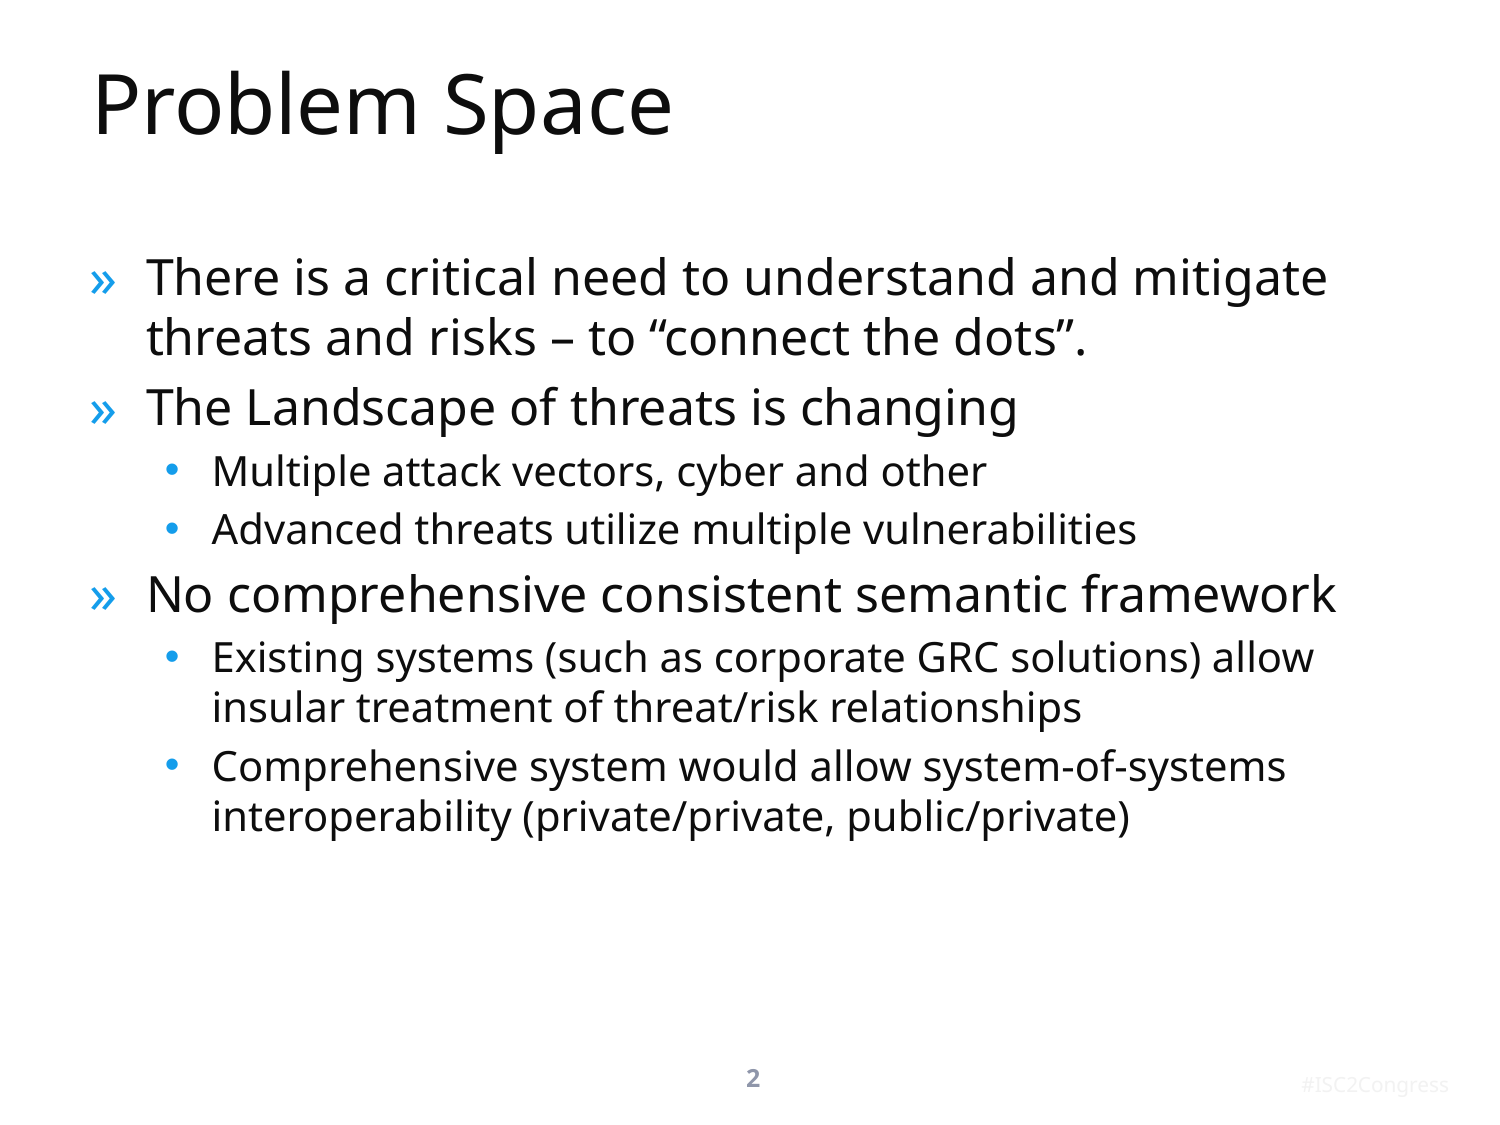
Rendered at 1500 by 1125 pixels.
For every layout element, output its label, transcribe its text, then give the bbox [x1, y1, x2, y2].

title Problem Space [76, 23, 1392, 180]
list There is a critical need to understand and mitigate threats and risks – to “connect the dots”. The Landscape of threats is changing Multiple attack vectors, cyber and other Advanced threats utilize multiple vulnerabilities No comprehensive consistent semantic framework Existing systems (such as corporate GRC solutions) allow insular treatment of threat/risk relationships Comprehensive system would allow system-of-systems interoperability (private/private, public/private) [75, 238, 1425, 977]
